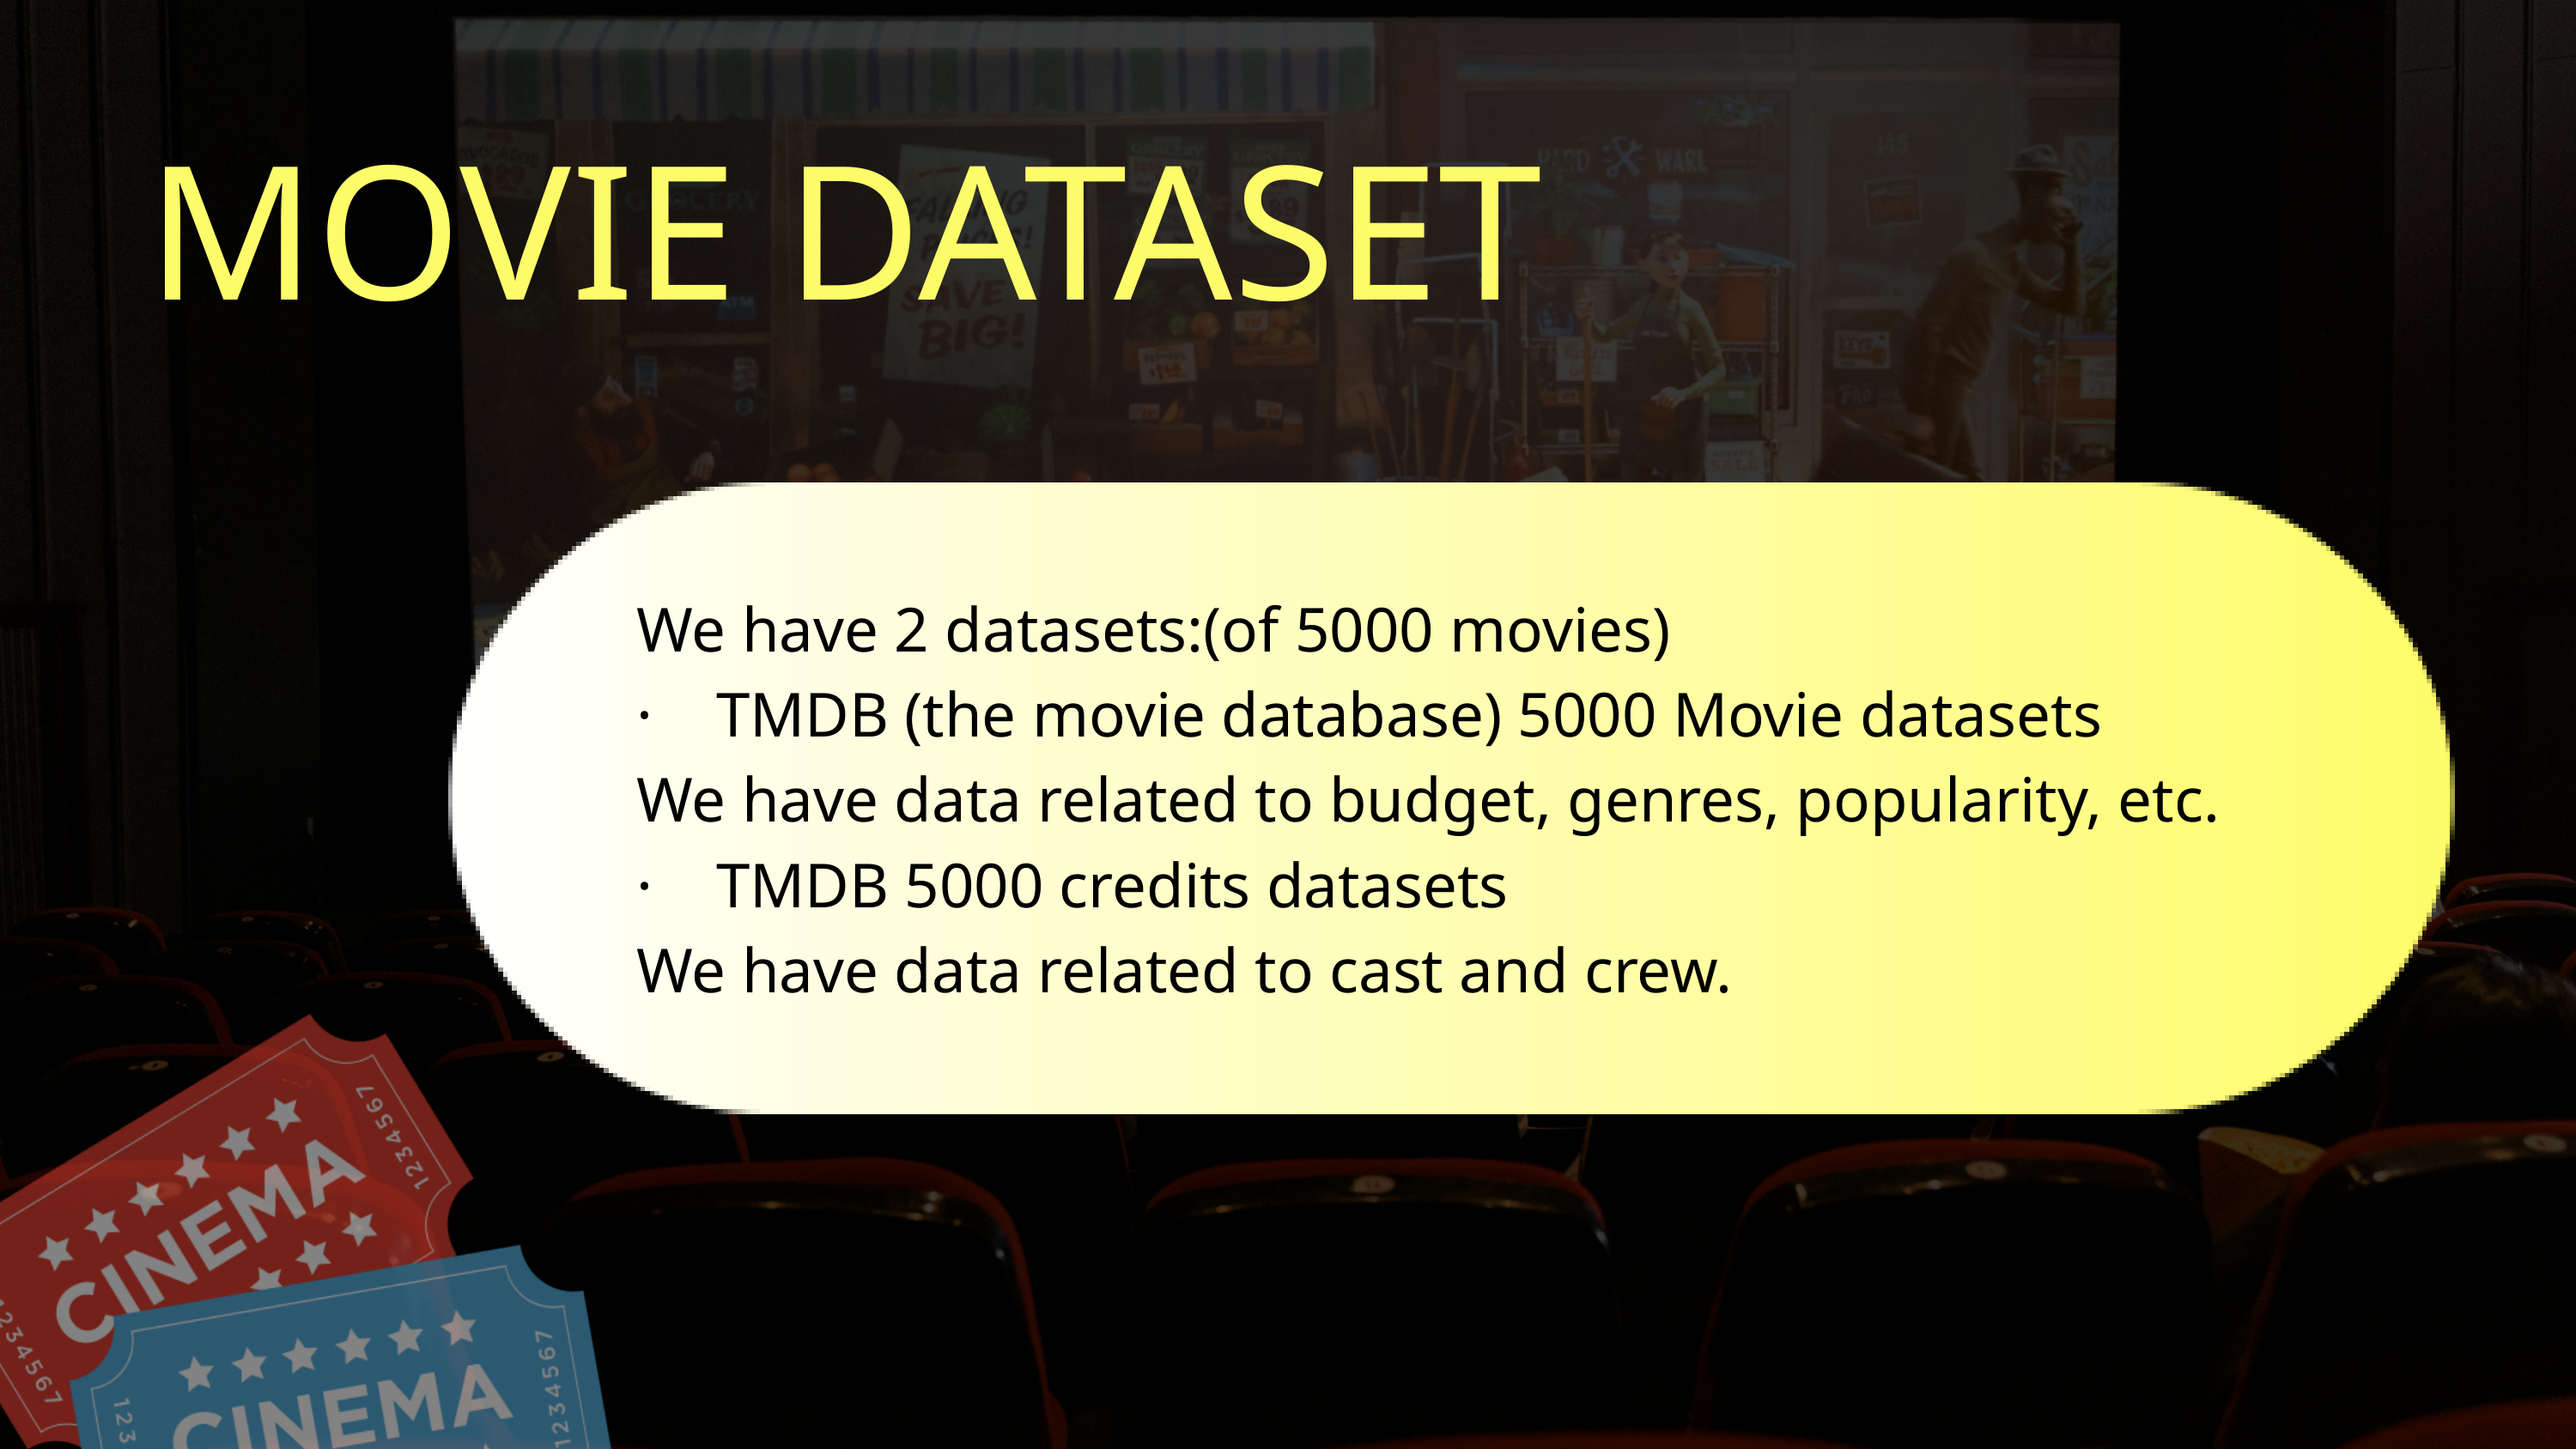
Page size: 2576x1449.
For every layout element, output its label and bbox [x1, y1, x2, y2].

text_box [448, 482, 2576, 1114]
picture [0, 0, 2576, 1449]
